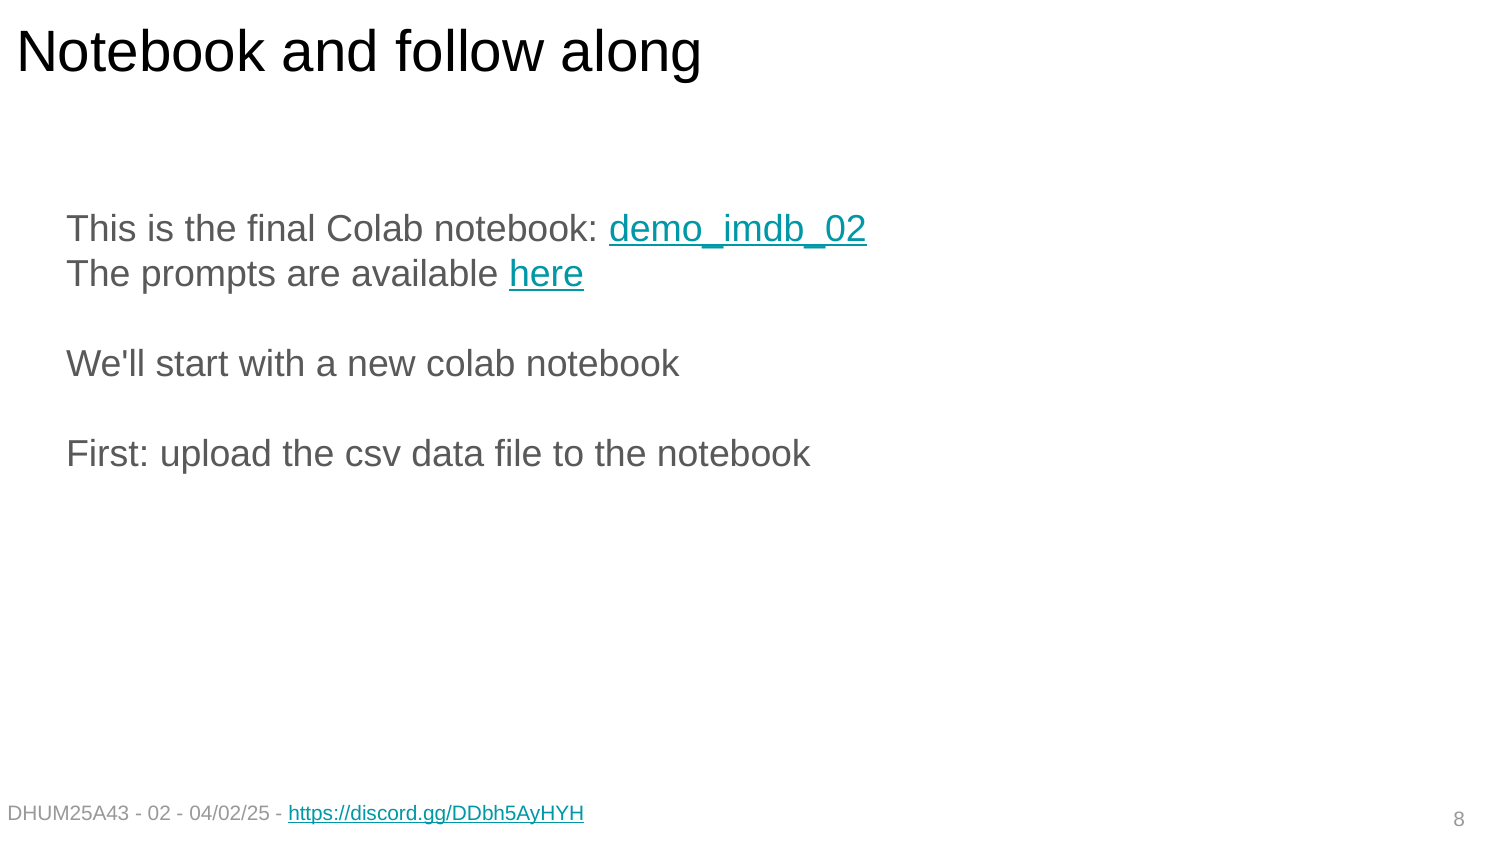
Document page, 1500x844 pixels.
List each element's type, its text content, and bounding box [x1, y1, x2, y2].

list This is the final Colab notebook: demo_imdb_02 The prompts are available here We'll start with a new colab notebook First: upload the csv data file to the notebook [51, 189, 1500, 694]
title Notebook and follow along [1, 0, 1399, 169]
